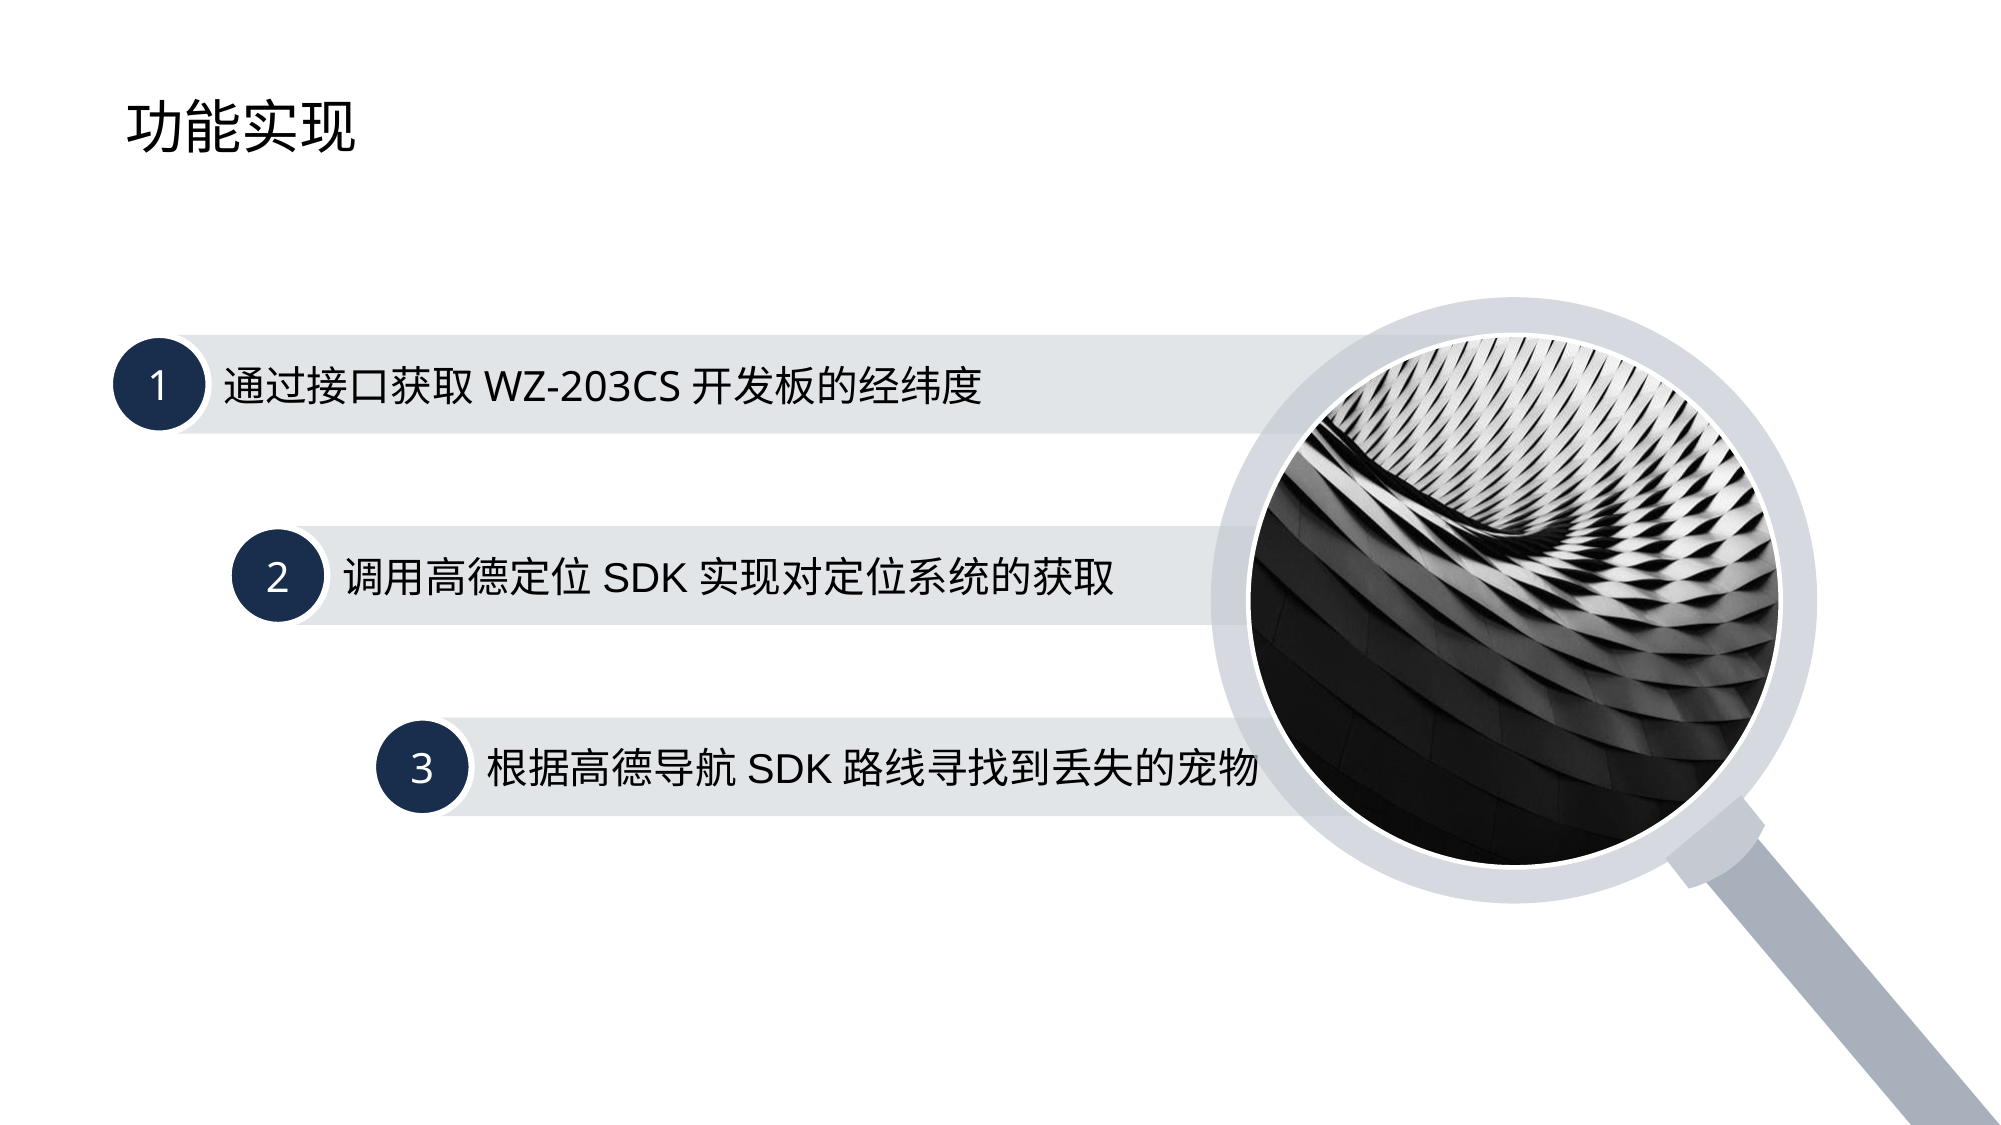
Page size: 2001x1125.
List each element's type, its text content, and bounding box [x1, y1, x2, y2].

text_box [109, 297, 2000, 1125]
title 功能实现 [109, 0, 1890, 169]
